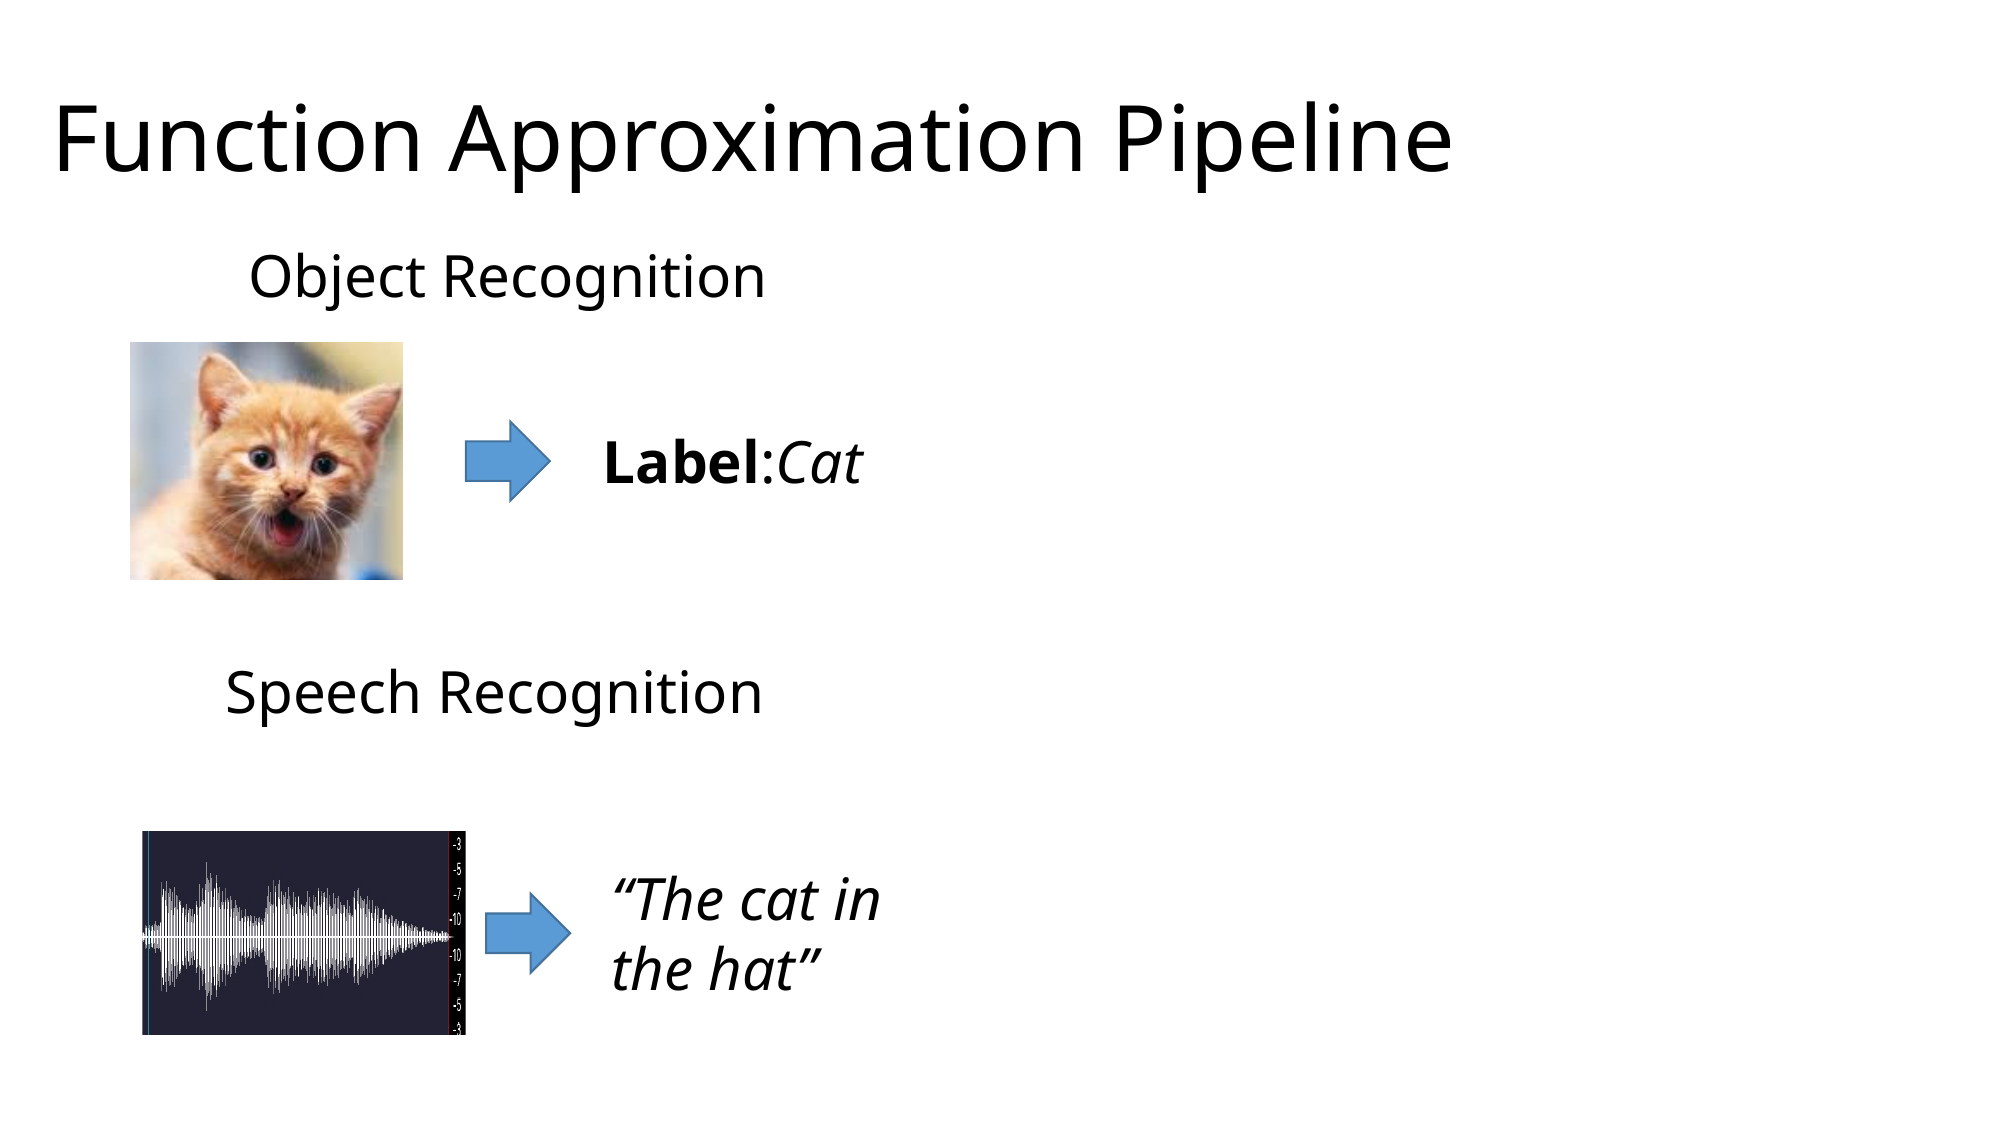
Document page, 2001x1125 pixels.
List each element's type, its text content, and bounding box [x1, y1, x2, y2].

title Function Approximation Pipeline [36, 33, 1935, 251]
text_box Speech Recognition [210, 647, 779, 733]
text_box [464, 419, 552, 504]
picture [130, 342, 403, 580]
text_box Label:Cat [588, 418, 878, 503]
text_box Object Recognition [233, 251, 783, 317]
picture [142, 831, 466, 1035]
text_box “The cat in the hat” [596, 855, 913, 1010]
text_box [485, 891, 572, 976]
